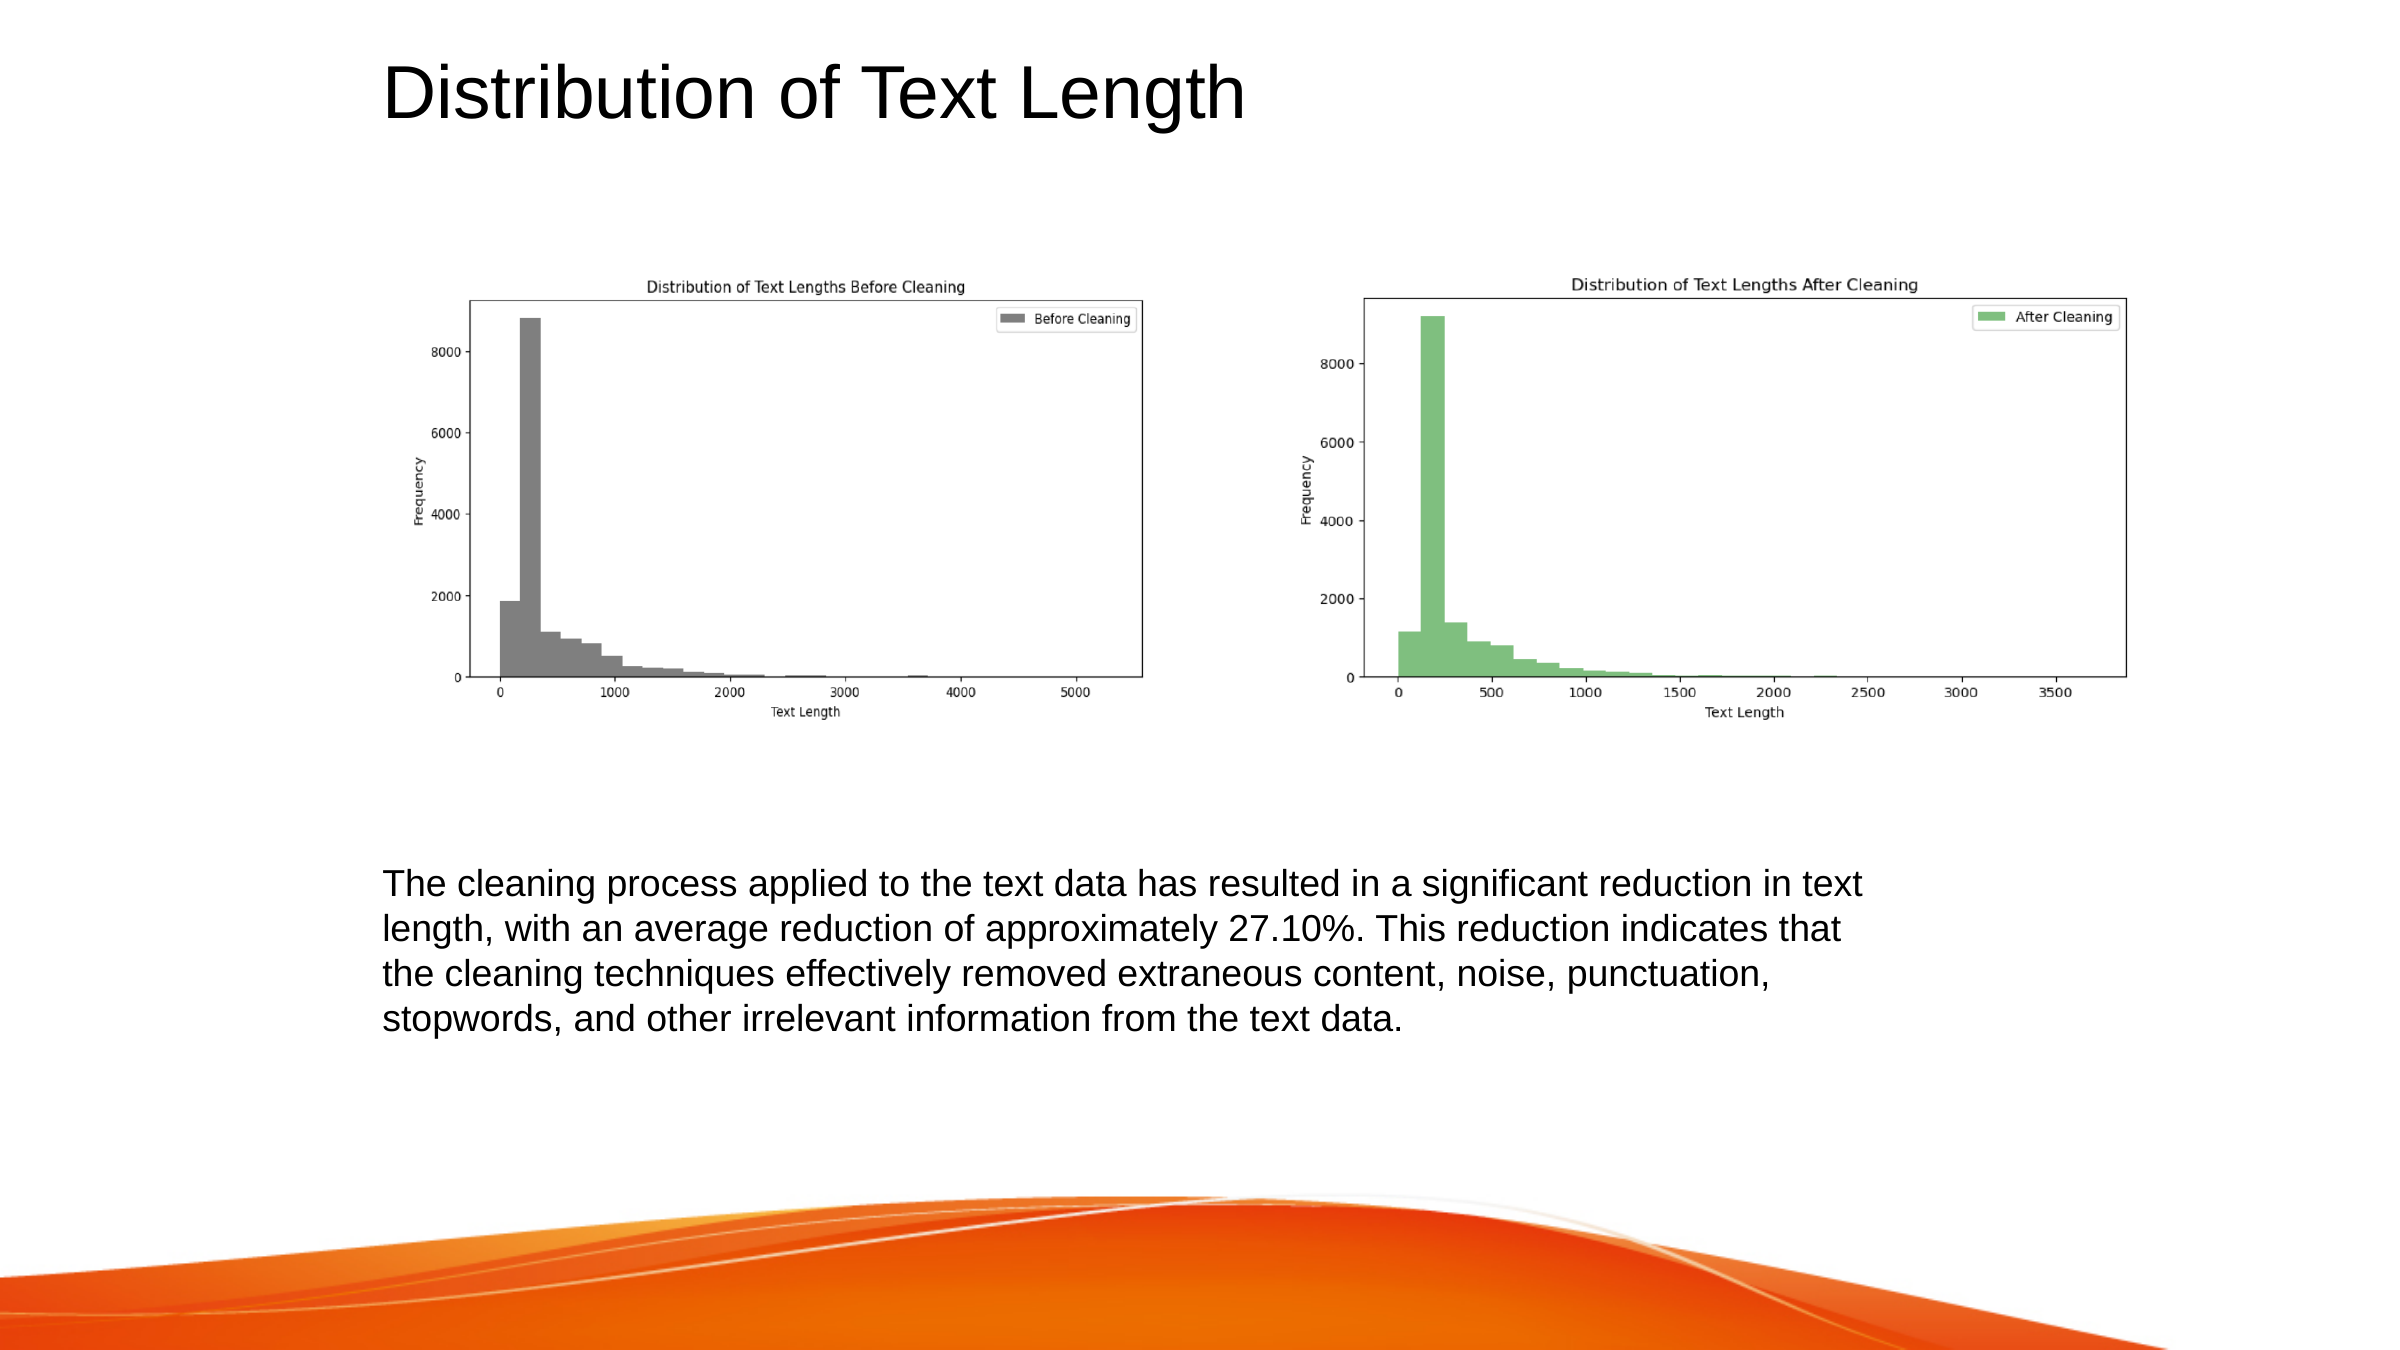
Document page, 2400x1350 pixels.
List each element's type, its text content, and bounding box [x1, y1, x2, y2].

text_box Distribution of Text Length [367, 36, 1380, 142]
picture [0, 0, 2400, 1350]
text_box The cleaning process applied to the text data has resulted in a significant reduction in text length, with an average reduction of approximately 27.10%. This reduction indicates that the cleaning techniques effectively removed extraneous content, noise, punctuation, stopwords, and other irrelevant information from the text data. [367, 851, 1905, 1047]
